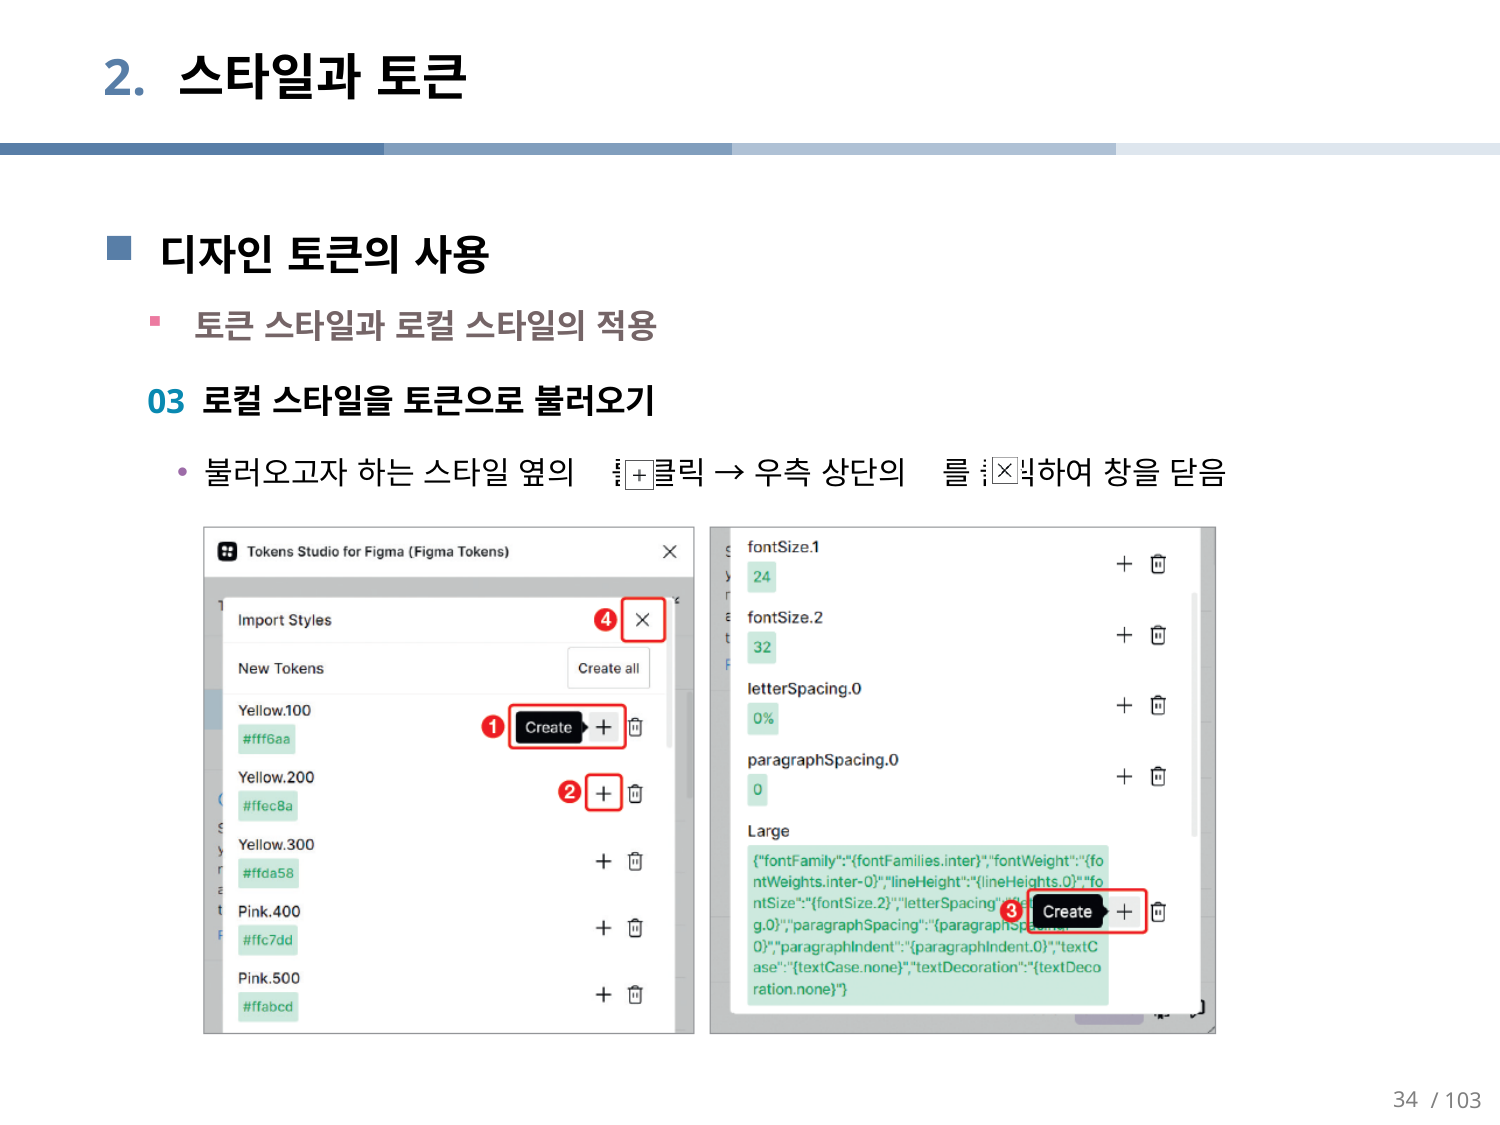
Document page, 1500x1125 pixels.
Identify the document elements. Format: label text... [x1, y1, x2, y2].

picture [985, 452, 1022, 487]
picture [619, 455, 656, 492]
list 디자인 토큰의 사용 토큰 스타일과 로컬 스타일의 적용 03 로컬 스타일을 토큰으로 불러오기 불러오고자 하는 스타일 옆의 를 클릭 → 우측 상단의 를 클릭하여 창을 닫음 [88, 196, 1436, 1083]
title 스타일과 토큰 [88, 30, 1211, 121]
picture [194, 514, 1285, 1048]
